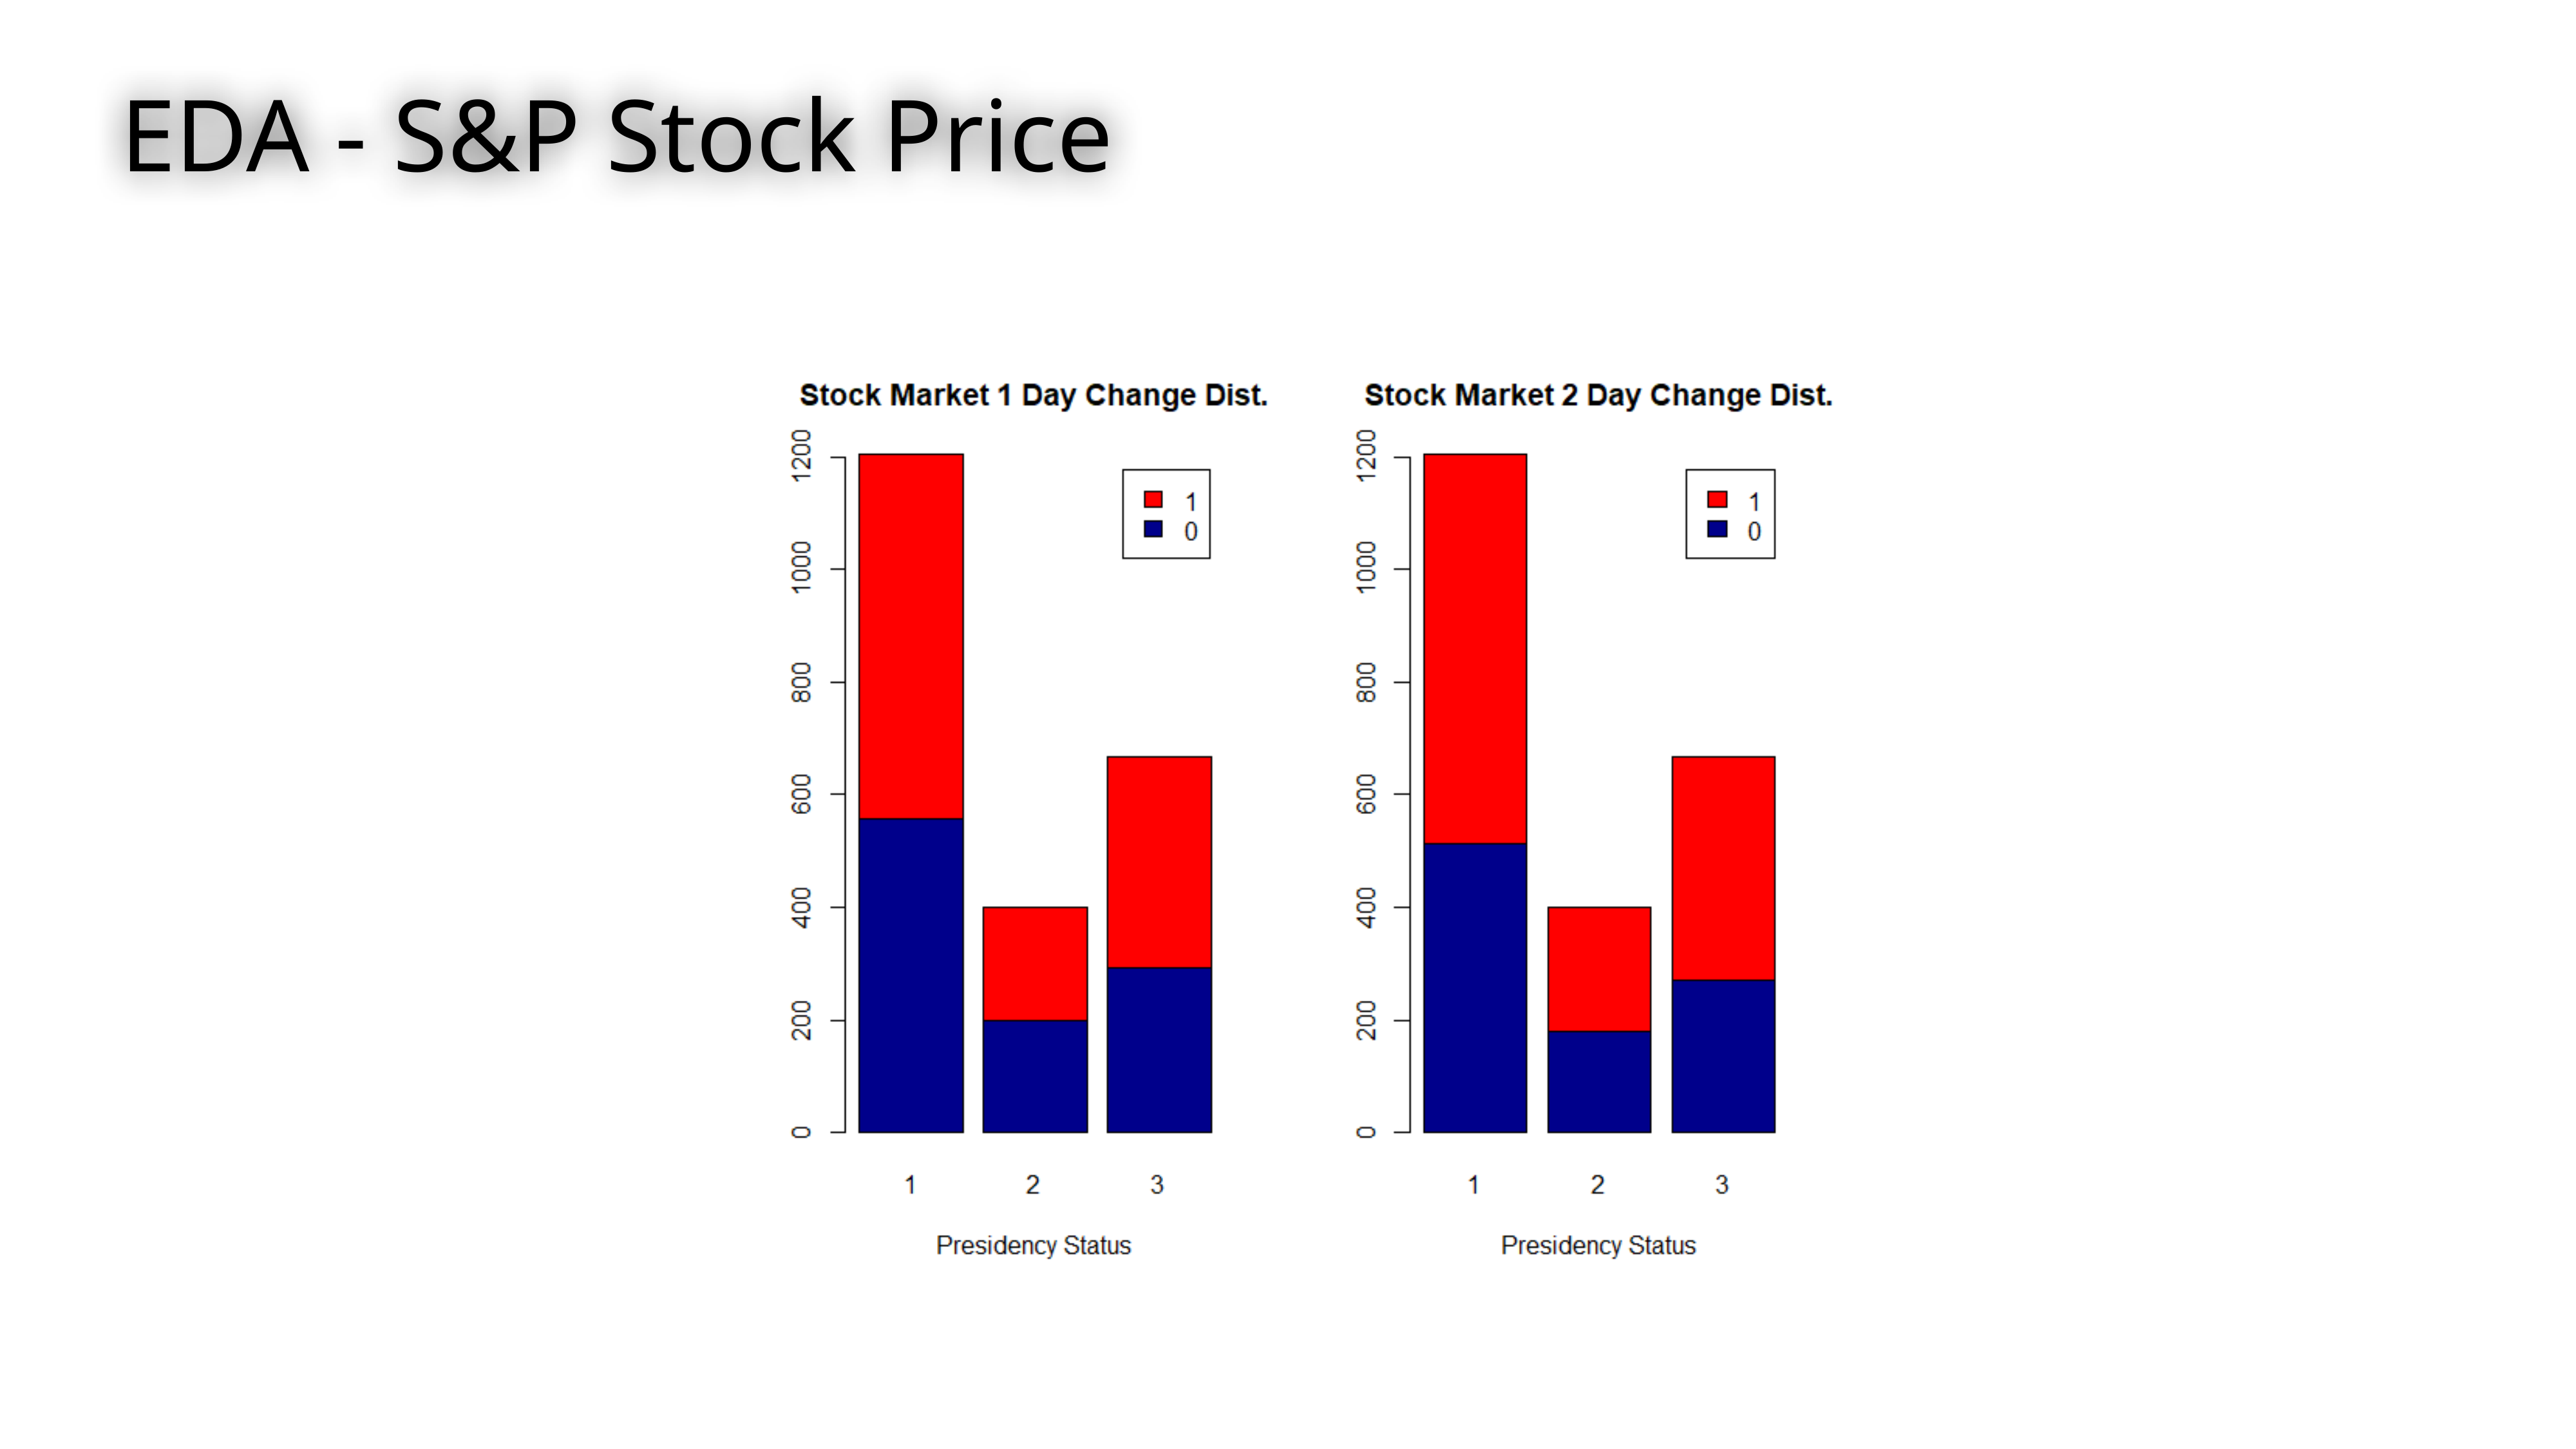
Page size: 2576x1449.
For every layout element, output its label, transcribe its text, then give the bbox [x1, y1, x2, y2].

picture [724, 333, 1852, 1292]
text_box EDA - S&P Stock Price [113, 64, 1148, 200]
